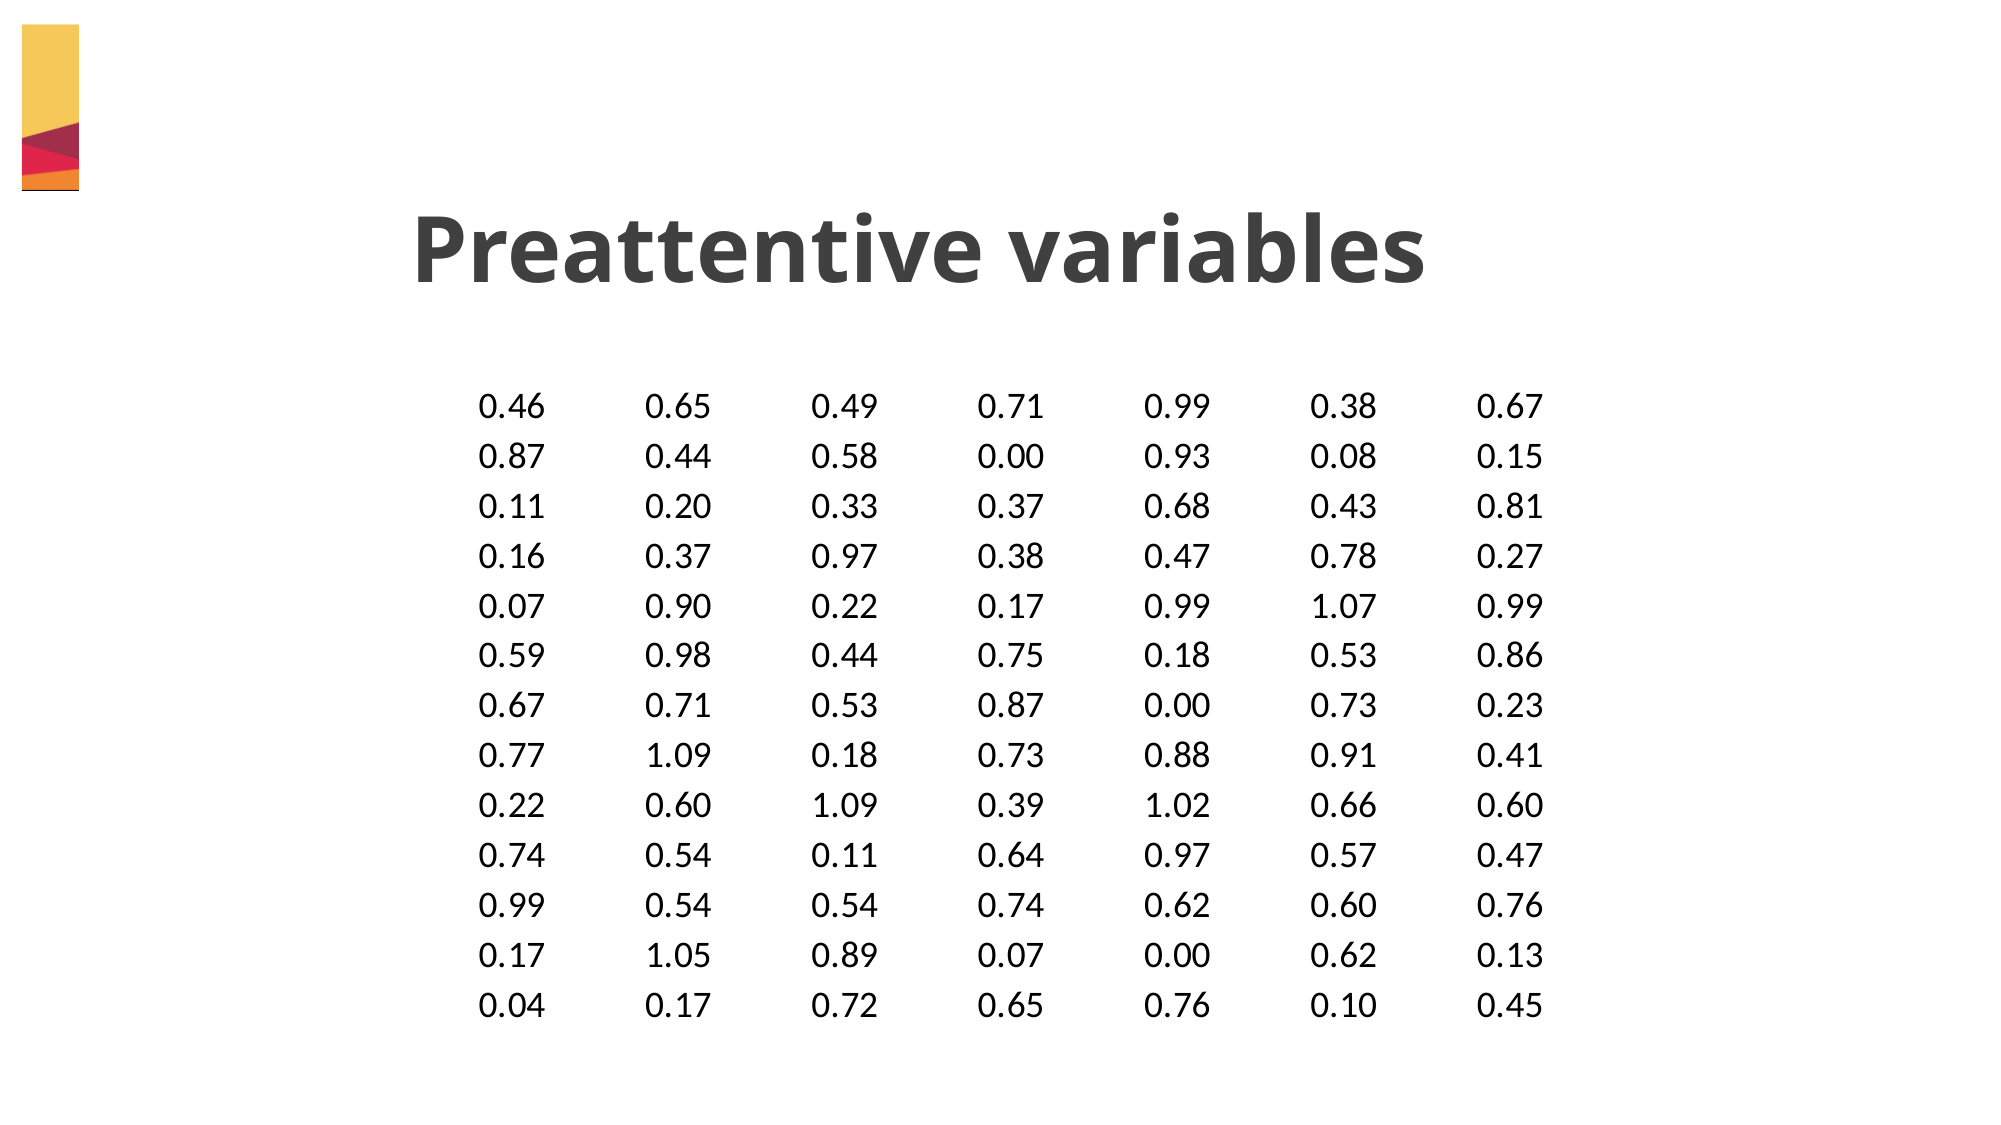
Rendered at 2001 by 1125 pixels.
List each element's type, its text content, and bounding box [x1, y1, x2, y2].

picture [426, 385, 1594, 1038]
picture [21, 19, 79, 191]
title Preattentive variables [104, 182, 1733, 371]
